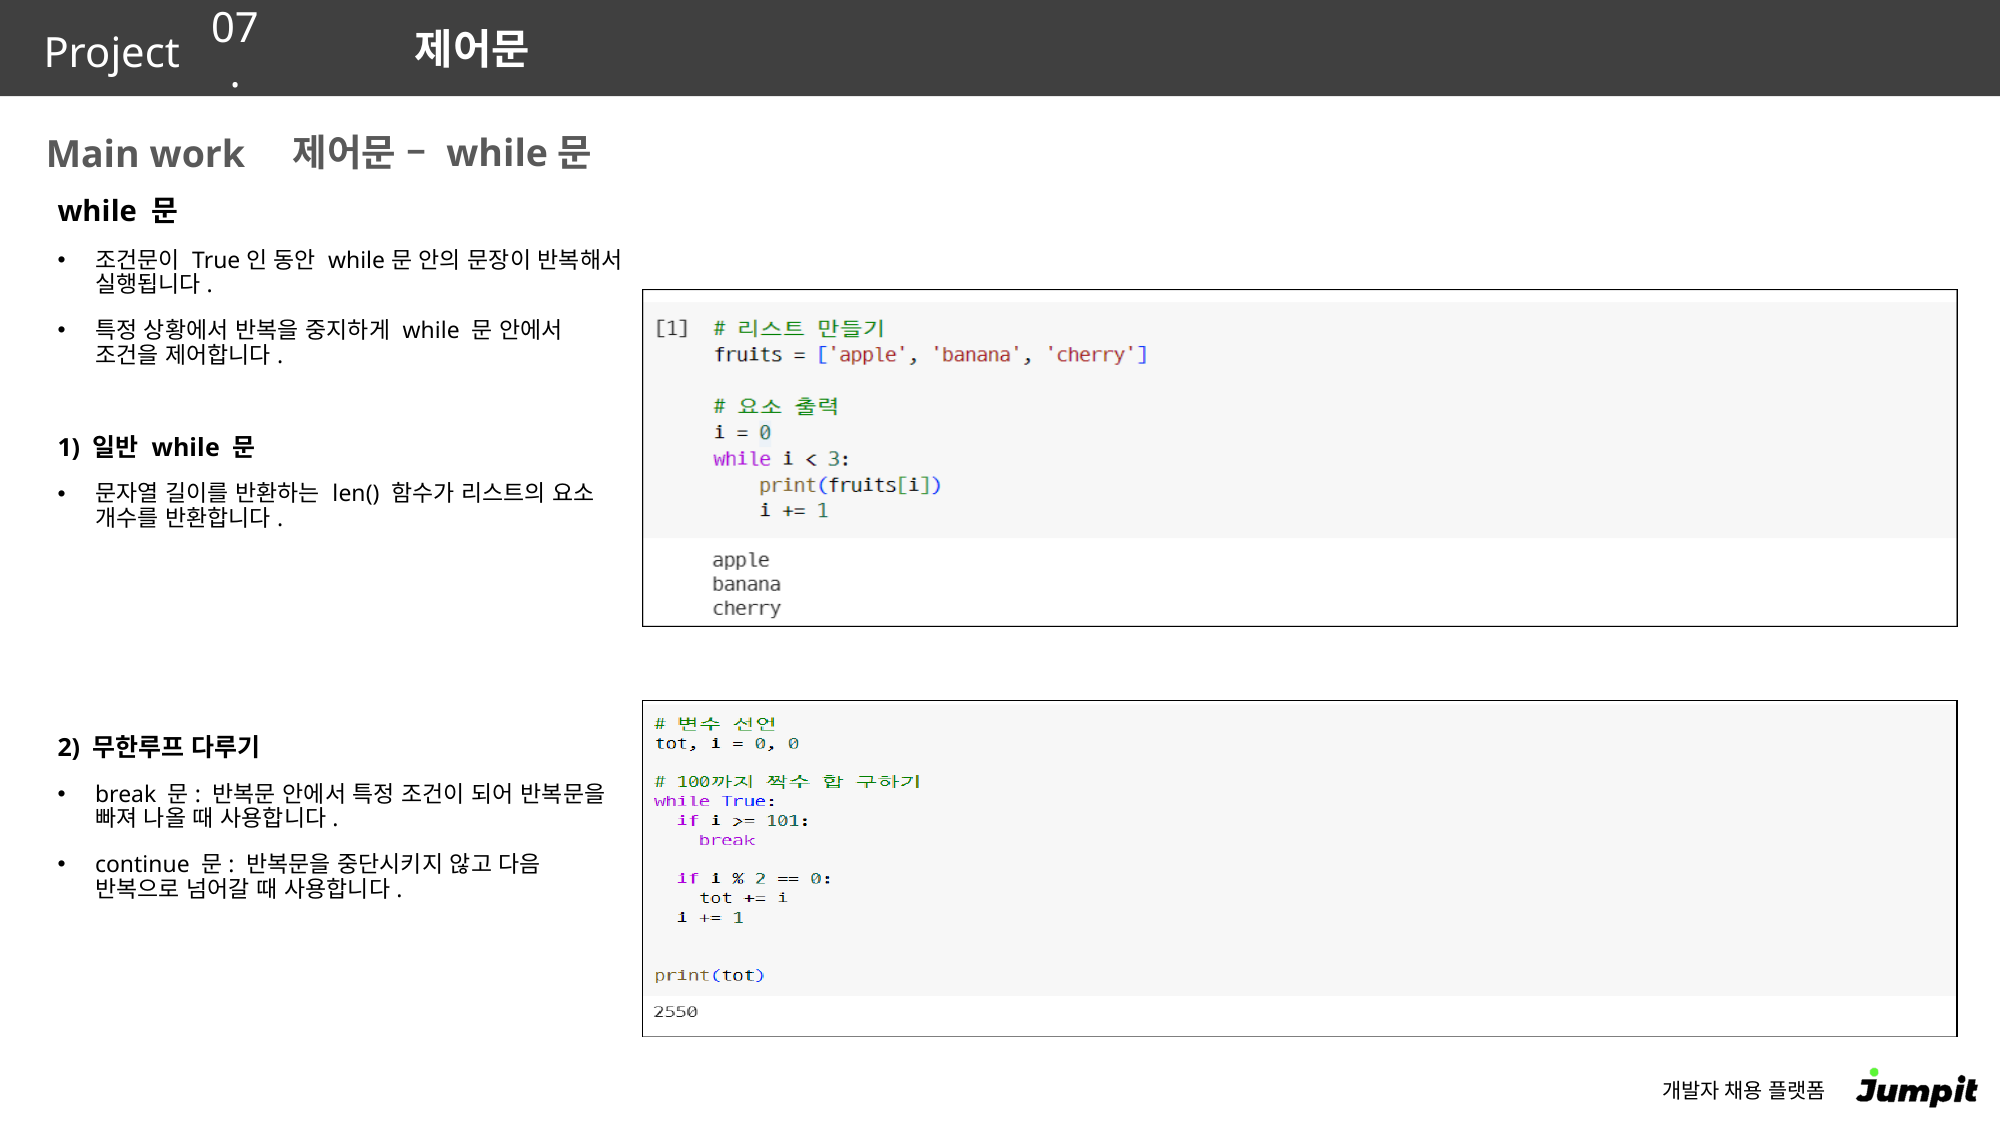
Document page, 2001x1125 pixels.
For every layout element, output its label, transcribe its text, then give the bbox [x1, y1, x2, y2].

picture [642, 700, 1958, 1037]
list 제어문 [399, 20, 1707, 82]
picture [642, 289, 1958, 627]
list 제어문 – while문 [277, 126, 1856, 183]
list while 문 조건문이 True인 동안 while문 안의 문장이 반복해서 실행됩니다. 특정 상황에서 반복을 중지하게 while 문 안에서 조건을 제어합니다. 1) 일반 while 문 문자열 길이를 반환하는 len() 함수가 리스트의 요소 개수를 반환합니다. 2) 무한루프 다루기 break 문: 반복문 안에서 특정 조건이 되어 반복문을 빠져 나올 때 사용합니다. continue 문: 반복문을 중단시키지 않고 다음 반복으로 넘어갈 때 사용합니다. [42, 188, 642, 781]
text_box [42, 781, 642, 1043]
picture [1849, 1063, 1982, 1113]
list 07. [192, 20, 278, 82]
